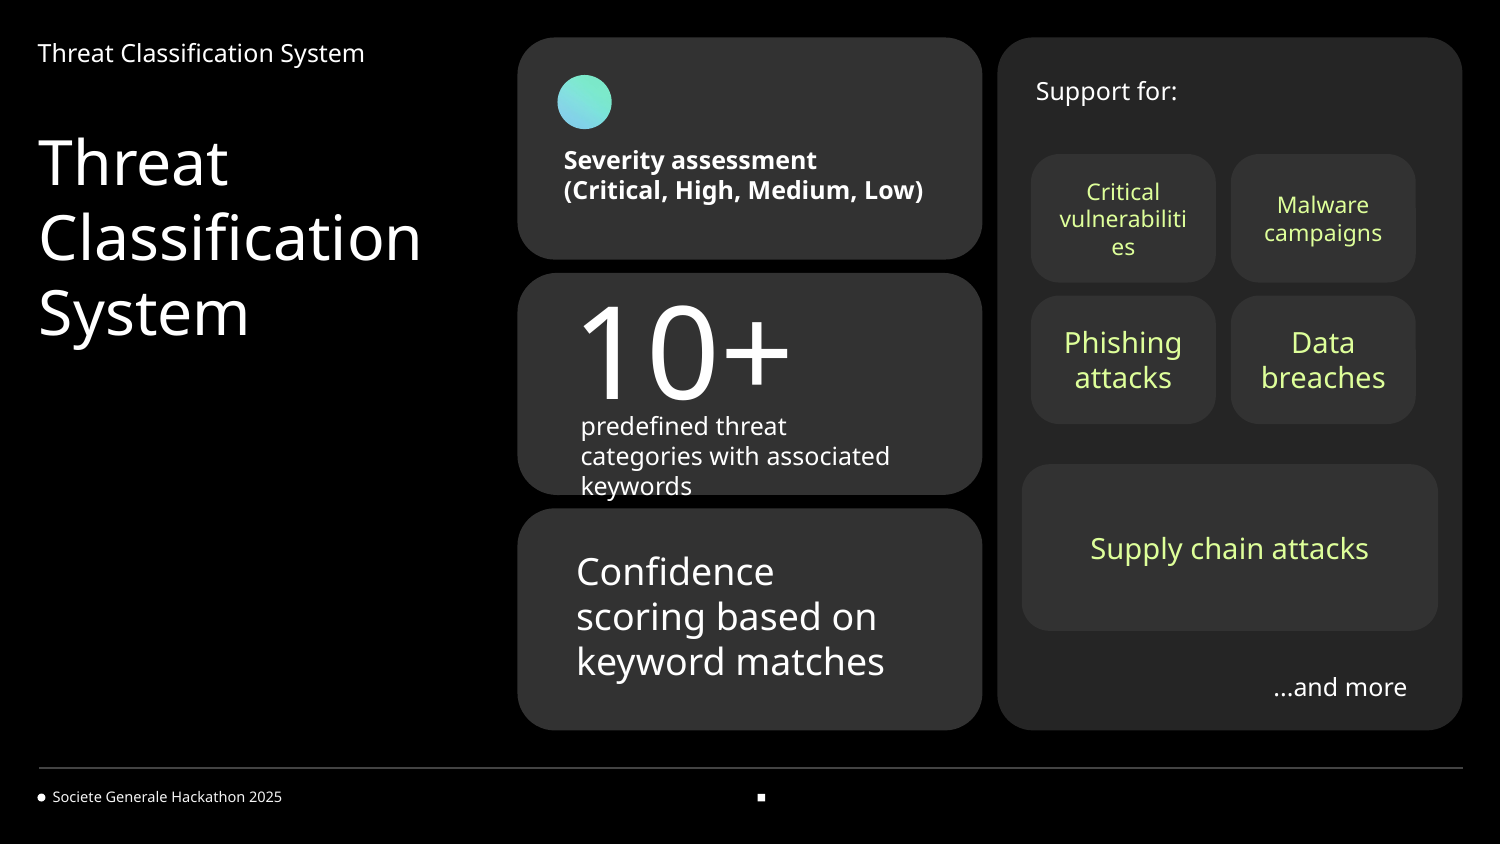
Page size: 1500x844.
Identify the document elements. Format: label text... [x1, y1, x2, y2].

picture [557, 74, 612, 130]
title 10+ [573, 270, 889, 427]
subtitle ...and more [1273, 671, 1500, 727]
subtitle predefined threat categories with associated keywords [580, 410, 929, 439]
text_box Data breaches [1230, 295, 1416, 425]
text_box Supply chain attacks [1021, 464, 1439, 631]
text_box Malware campaigns [1230, 154, 1416, 283]
text_box [517, 37, 983, 260]
subtitle Support for: [1035, 75, 1413, 130]
text_box Critical vulnerabilities [1030, 154, 1216, 283]
text_box [517, 272, 983, 496]
subtitle Confidence scoring based on keyword matches [576, 547, 924, 576]
title Threat Classification System [38, 122, 504, 548]
subtitle Societe Generale Hackathon 2025 [52, 767, 496, 806]
subtitle Severity assessment (Critical, High, Medium, Low) [563, 144, 941, 227]
text_box [517, 508, 983, 731]
text_box [997, 37, 1463, 731]
text_box Phishing attacks [1030, 295, 1216, 425]
subtitle Threat Classification System [37, 37, 503, 92]
